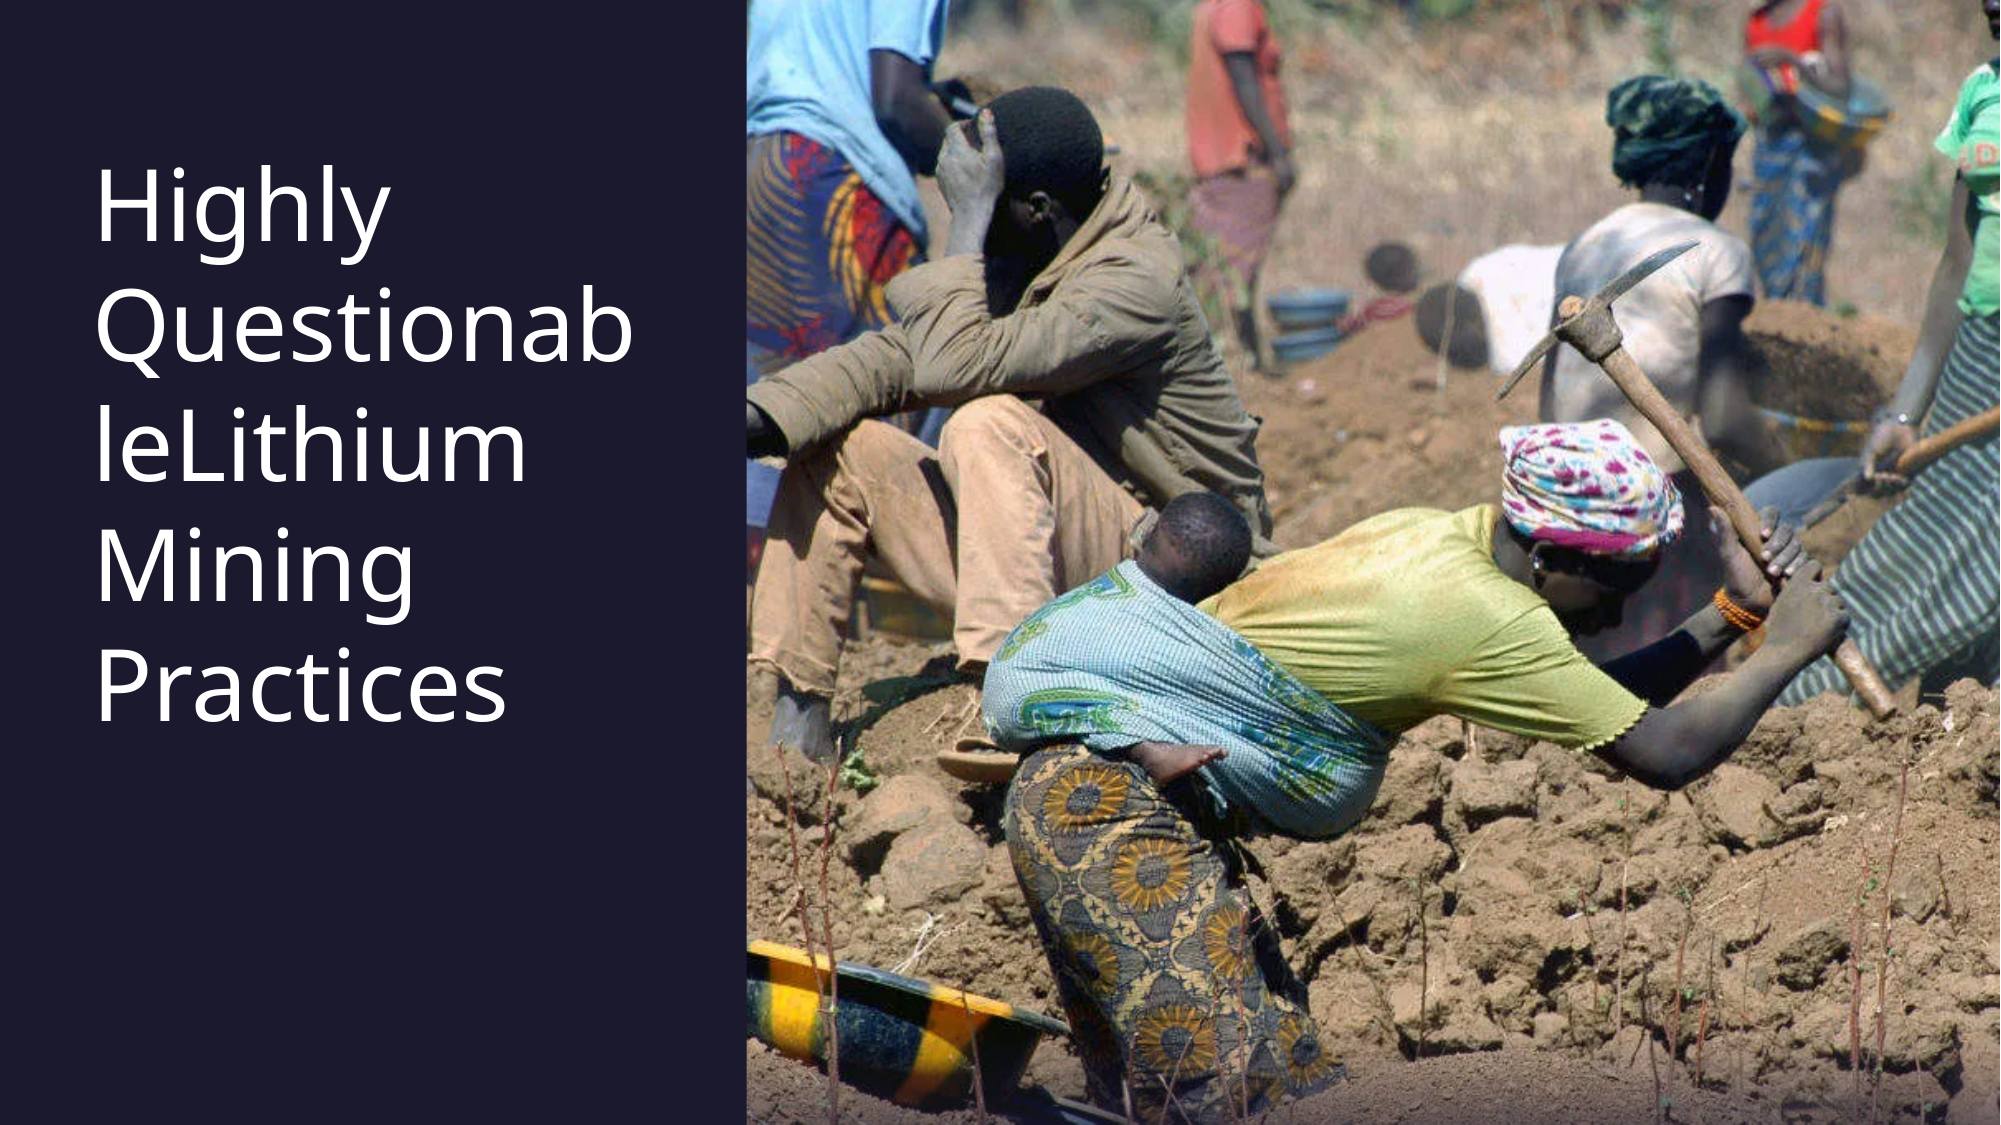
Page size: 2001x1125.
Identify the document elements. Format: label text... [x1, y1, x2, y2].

title Highly QuestionableLithium Mining Practices [92, 116, 656, 742]
picture [746, 0, 2000, 1125]
text_box [0, 0, 746, 1125]
